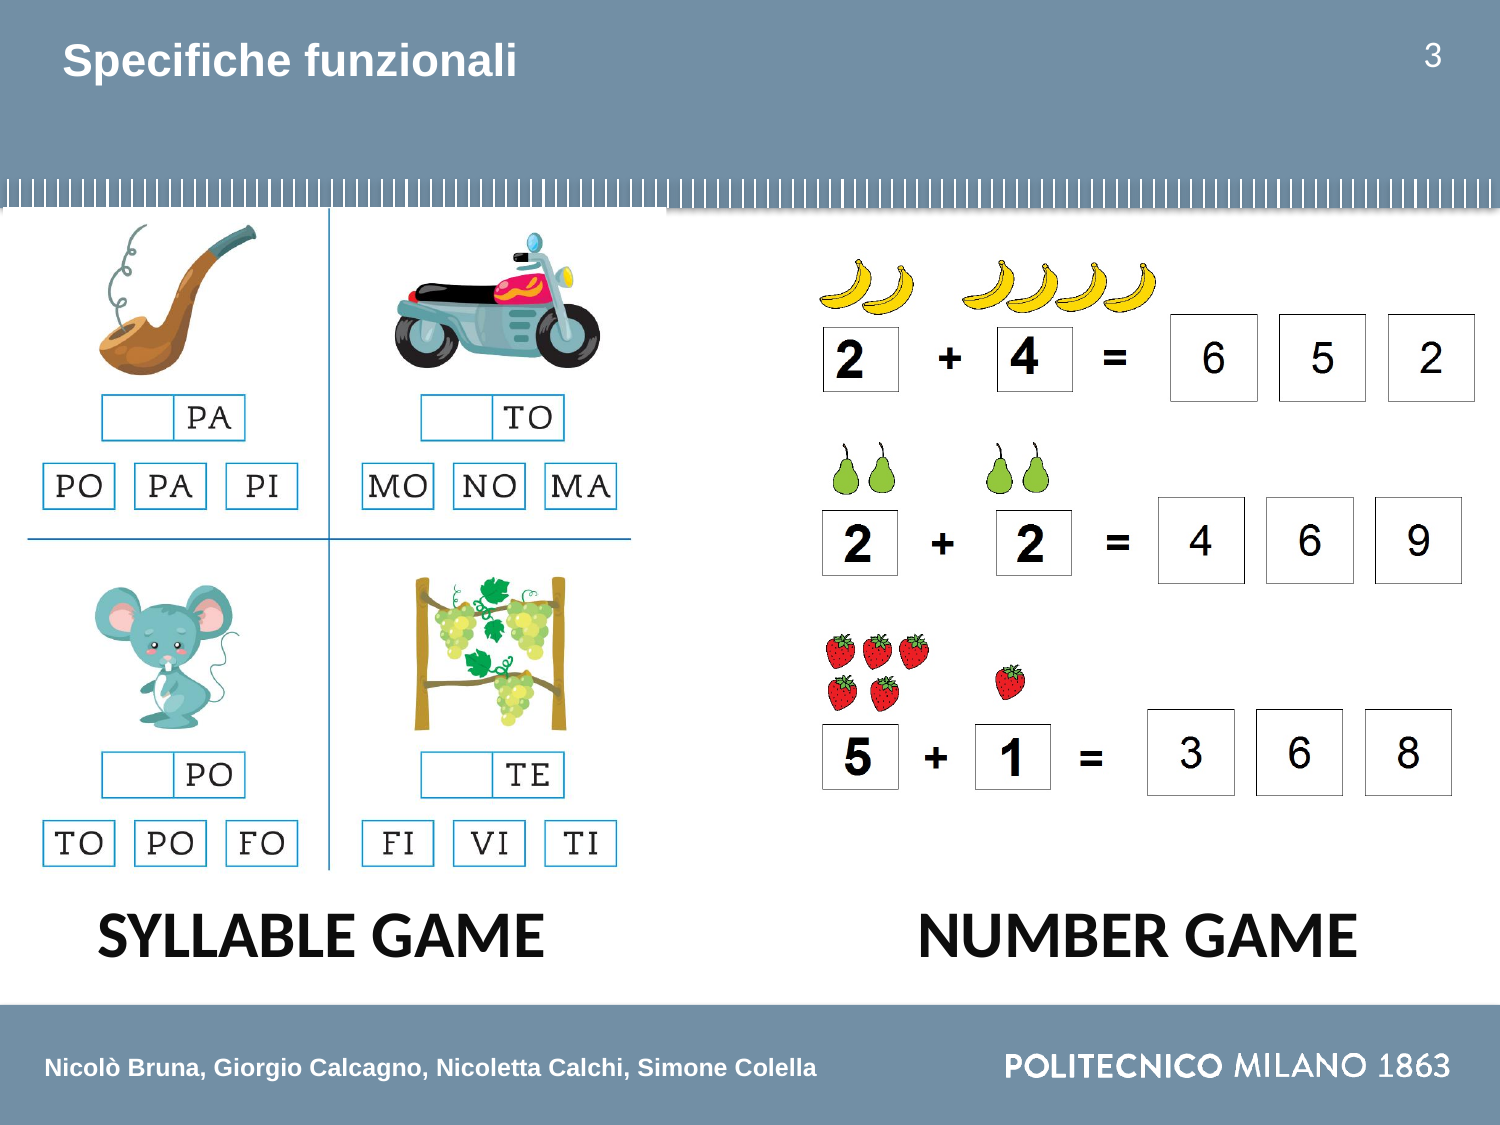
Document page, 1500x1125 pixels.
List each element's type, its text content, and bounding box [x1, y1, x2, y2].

picture [999, 1041, 1456, 1089]
text_box SYLLABLE GAME [82, 898, 588, 979]
title Specifiche funzionali [47, 22, 1455, 161]
picture [809, 250, 1500, 826]
text_box NUMBER GAME [902, 883, 1408, 978]
picture [2, 206, 667, 891]
text_box 3 [1408, 22, 1497, 83]
